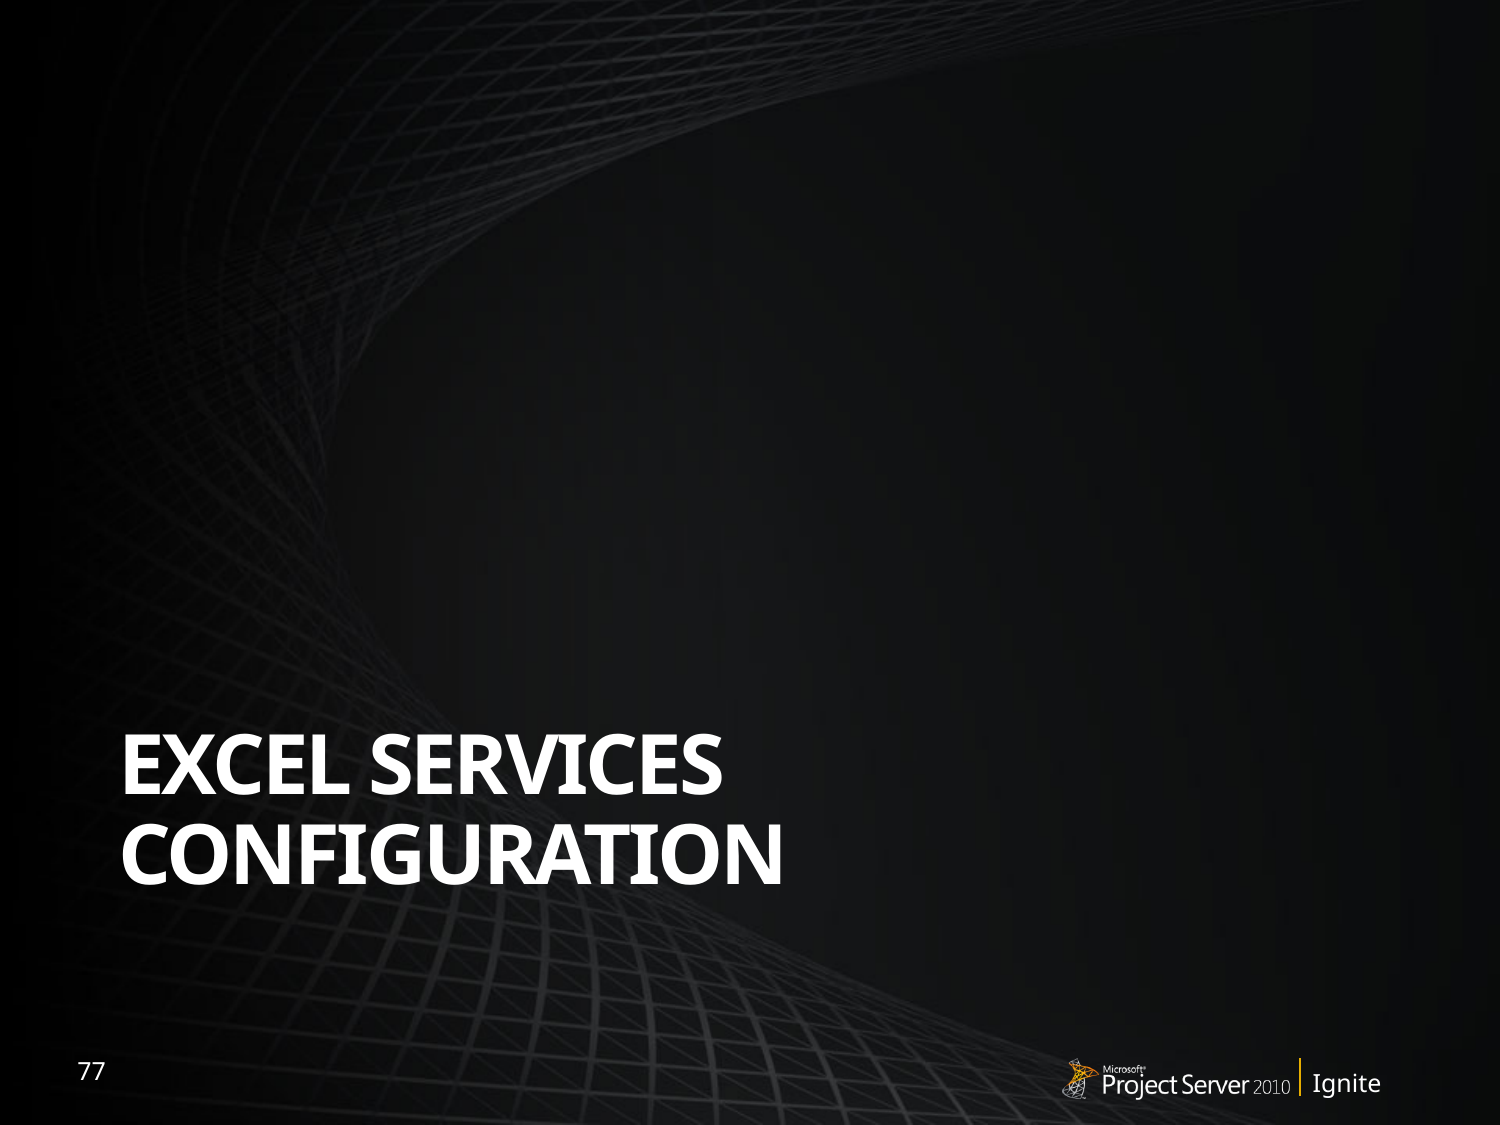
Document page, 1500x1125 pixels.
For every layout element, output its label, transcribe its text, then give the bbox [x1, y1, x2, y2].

slide_number 77 [62, 1042, 413, 1103]
picture [0, 0, 1500, 1125]
title Excel services configuration [118, 722, 1394, 814]
